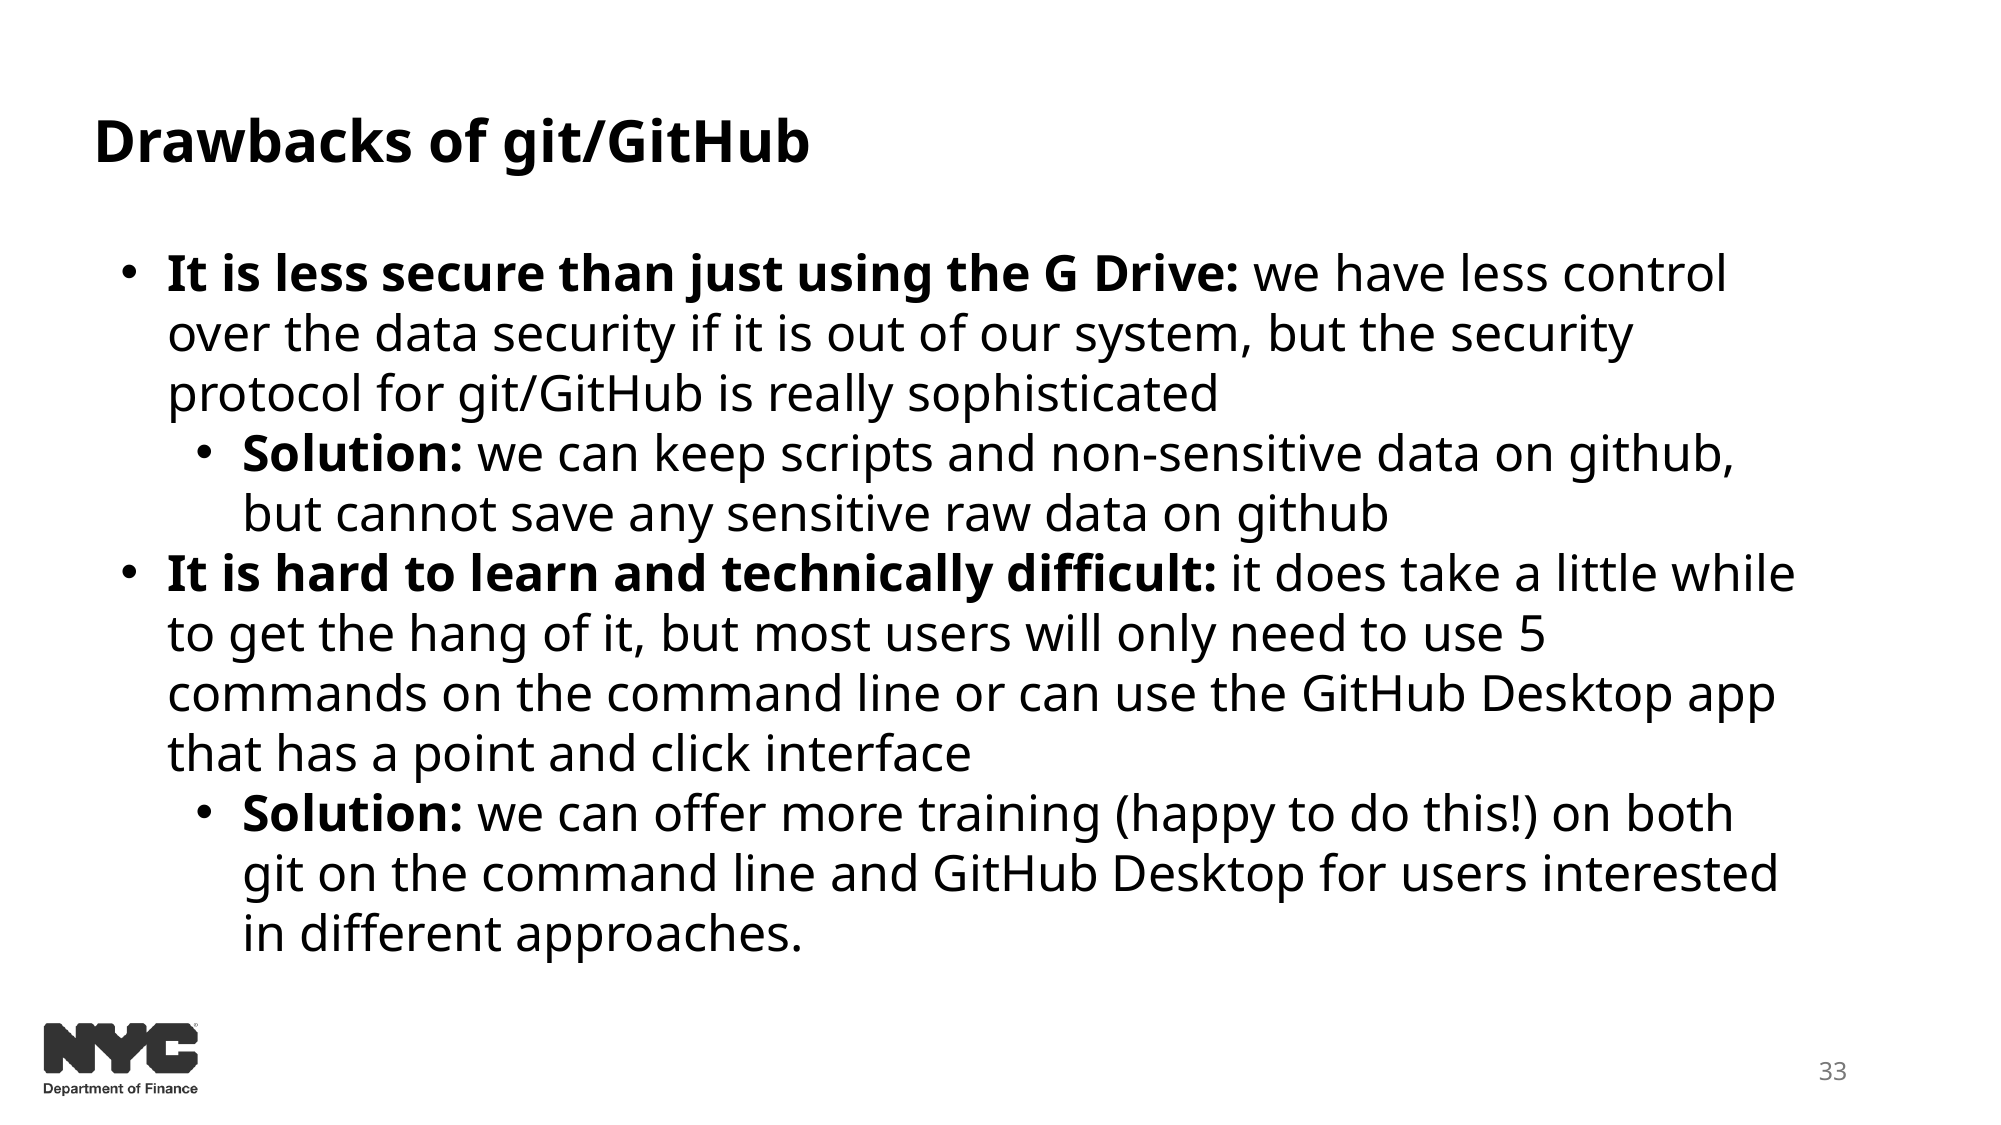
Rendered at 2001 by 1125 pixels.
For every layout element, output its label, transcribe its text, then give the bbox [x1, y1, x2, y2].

picture [28, 1000, 222, 1114]
text_box It is less secure than just using the G Drive: we have less control over the data security if it is out of our system, but the security protocol for git/GitHub is really sophisticated Solution: we can keep scripts and non-sensitive data on github, but cannot save any sensitive raw data on github It is hard to learn and technically difficult: it does take a little while to get the hang of it, but most users will only need to use 5 commands on the command line or can use the GitHub Desktop app that has a point and click interface Solution: we can offer more training (happy to do this!) on both git on the command line and GitHub Desktop for users interested in different approaches. [105, 233, 1816, 1089]
slide_number 33 [1412, 1042, 1863, 1103]
text_box Drawbacks of git/GitHub [78, 96, 1895, 182]
